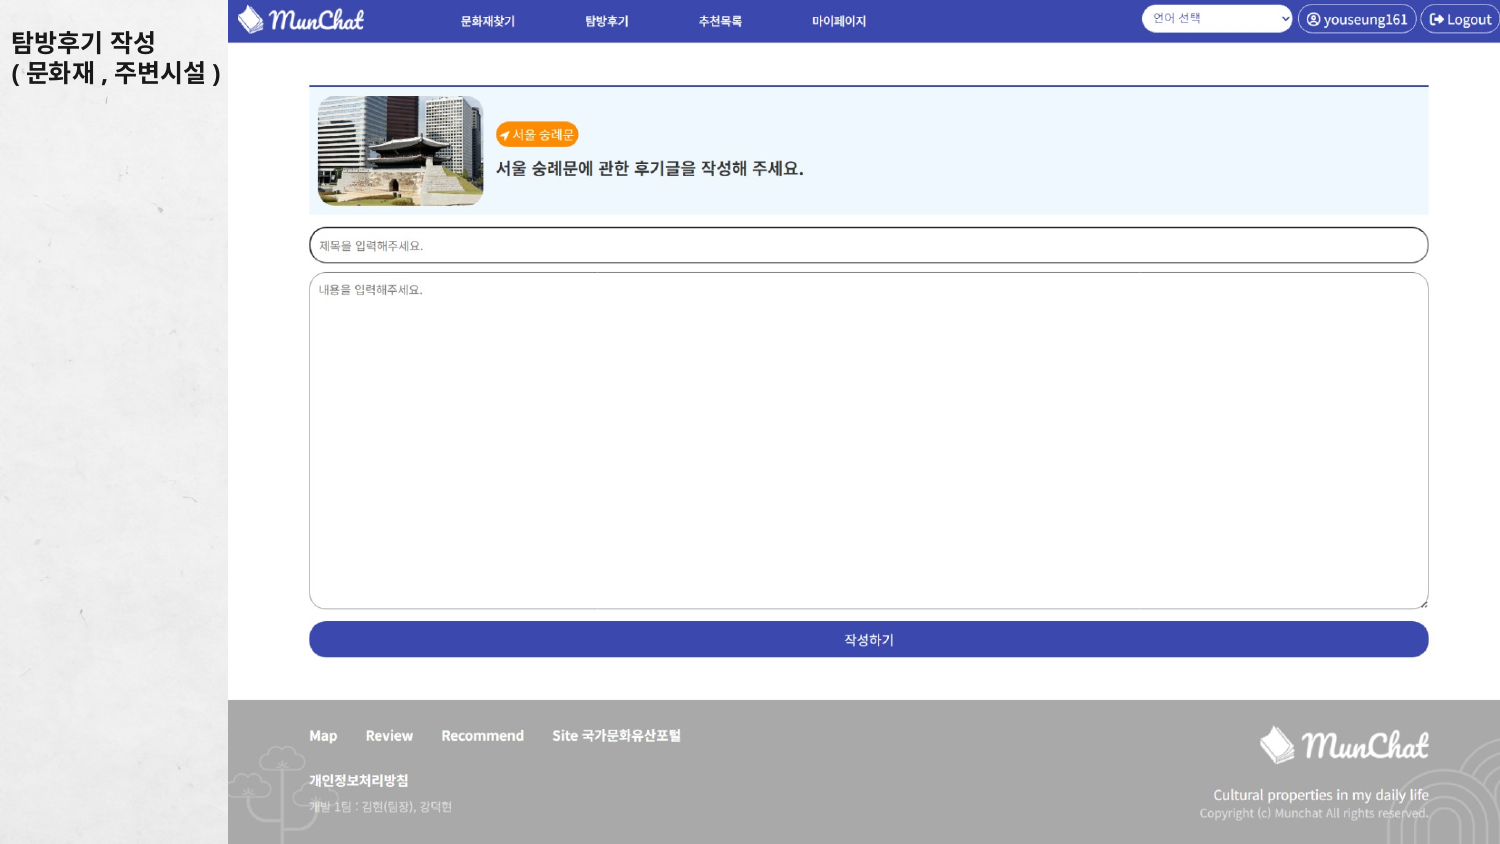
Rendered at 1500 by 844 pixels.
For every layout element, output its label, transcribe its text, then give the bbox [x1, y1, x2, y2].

title 탐방후기 작성 (문화재,주변시설) [0, 40, 223, 103]
picture [228, 0, 1500, 844]
